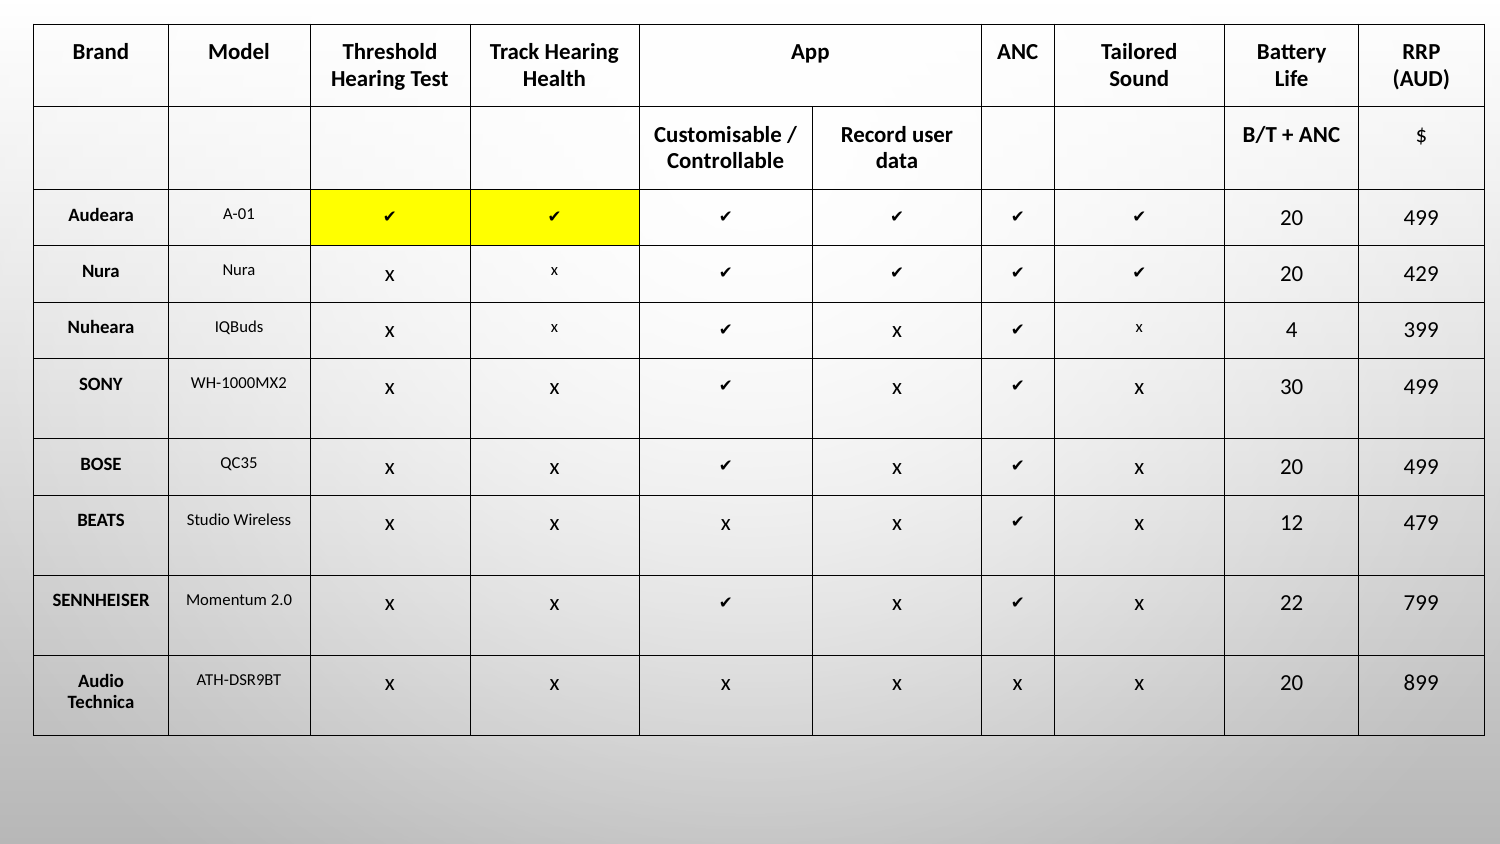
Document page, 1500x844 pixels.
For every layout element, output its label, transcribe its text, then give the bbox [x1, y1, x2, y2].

table_cell x [1055, 576, 1224, 655]
table_cell x [311, 576, 470, 655]
table_cell x [1055, 496, 1224, 575]
table_cell 499 [1359, 439, 1484, 495]
table_cell ✔ [640, 576, 812, 655]
table_cell x [471, 303, 639, 358]
table_cell x [640, 656, 812, 735]
table_cell 799 [1359, 576, 1484, 655]
table_header Brand [34, 25, 168, 106]
table_cell BOSE [34, 439, 168, 495]
table_cell ✔ [982, 496, 1054, 575]
table_cell 20 [1225, 439, 1358, 495]
table_cell x [640, 496, 812, 575]
table_header Threshold Hearing Test [311, 25, 470, 106]
picture [0, 0, 1500, 844]
table_header ANC [982, 25, 1054, 106]
table_cell Nura [34, 246, 168, 302]
table_cell ✔ [813, 190, 981, 245]
table_cell x [1055, 359, 1224, 438]
table_cell ✔ [640, 439, 812, 495]
table_cell 22 [1225, 576, 1358, 655]
table_header Track Hearing Health [471, 25, 639, 106]
table_header Battery Life [1225, 25, 1358, 106]
table_cell A-01 [169, 190, 310, 245]
table_cell Customisable / Controllable [640, 107, 812, 189]
table_cell x [1055, 656, 1224, 735]
table_cell x [311, 656, 470, 735]
table_header Tailored Sound [1055, 25, 1224, 106]
table_cell SONY [34, 359, 168, 438]
table_cell ✔ [640, 359, 812, 438]
table_cell Audeara [34, 190, 168, 245]
table_cell 30 [1225, 359, 1358, 438]
table_cell Audio Technica [34, 656, 168, 735]
table_cell 20 [1225, 190, 1358, 245]
table_cell ✔ [1055, 246, 1224, 302]
table_cell x [813, 439, 981, 495]
table_cell Nura [169, 246, 310, 302]
table_cell BEATS [34, 496, 168, 575]
table_cell 20 [1225, 656, 1358, 735]
table_cell x [813, 576, 981, 655]
table_cell x [982, 656, 1054, 735]
table_cell QC35 [169, 439, 310, 495]
table_cell SENNHEISER [34, 576, 168, 655]
table_cell x [813, 303, 981, 358]
table_cell x [813, 496, 981, 575]
table_cell 899 [1359, 656, 1484, 735]
table_cell x [1055, 303, 1224, 358]
table_cell x [311, 359, 470, 438]
table_header App [640, 25, 981, 106]
table_cell 429 [1359, 246, 1484, 302]
table_cell ✔ [311, 190, 470, 245]
table_cell ✔ [982, 576, 1054, 655]
table_cell [982, 107, 1054, 189]
table_cell $ [1359, 107, 1484, 189]
table_cell 399 [1359, 303, 1484, 358]
table_cell Nuheara [34, 303, 168, 358]
table_cell ATH-DSR9BT [169, 656, 310, 735]
table_cell ✔ [982, 359, 1054, 438]
table_cell x [311, 246, 470, 302]
table_cell [471, 107, 639, 189]
table_cell x [471, 496, 639, 575]
table_cell x [471, 439, 639, 495]
table_cell 479 [1359, 496, 1484, 575]
table_header Model [169, 25, 310, 106]
table_cell x [471, 576, 639, 655]
table_cell ✔ [471, 190, 639, 245]
table_cell ✔ [813, 246, 981, 302]
table_cell ✔ [982, 439, 1054, 495]
table_cell 499 [1359, 359, 1484, 438]
table_cell IQBuds [169, 303, 310, 358]
table_cell x [471, 246, 639, 302]
table_cell x [311, 496, 470, 575]
table_cell x [813, 359, 981, 438]
table_cell 499 [1359, 190, 1484, 245]
table_cell 4 [1225, 303, 1358, 358]
table_cell Studio Wireless [169, 496, 310, 575]
table_cell x [471, 359, 639, 438]
table_cell B/T + ANC [1225, 107, 1358, 189]
table_cell ✔ [640, 190, 812, 245]
table_cell Record user data [813, 107, 981, 189]
table_cell 12 [1225, 496, 1358, 575]
table_cell ✔ [640, 303, 812, 358]
table_cell x [1055, 439, 1224, 495]
table_cell ✔ [1055, 190, 1224, 245]
table_cell x [813, 656, 981, 735]
table_cell [34, 107, 168, 189]
table_cell x [311, 439, 470, 495]
table_cell ✔ [982, 190, 1054, 245]
table_cell WH-1000MX2 [169, 359, 310, 438]
table_cell ✔ [982, 303, 1054, 358]
table_cell [169, 107, 310, 189]
table_header RRP (AUD) [1359, 25, 1484, 106]
table_cell ✔ [982, 246, 1054, 302]
table_cell Momentum 2.0 [169, 576, 310, 655]
table_cell [1055, 107, 1224, 189]
table_cell [311, 107, 470, 189]
table_cell 20 [1225, 246, 1358, 302]
table_cell ✔ [640, 246, 812, 302]
table_cell x [311, 303, 470, 358]
table_cell x [471, 656, 639, 735]
